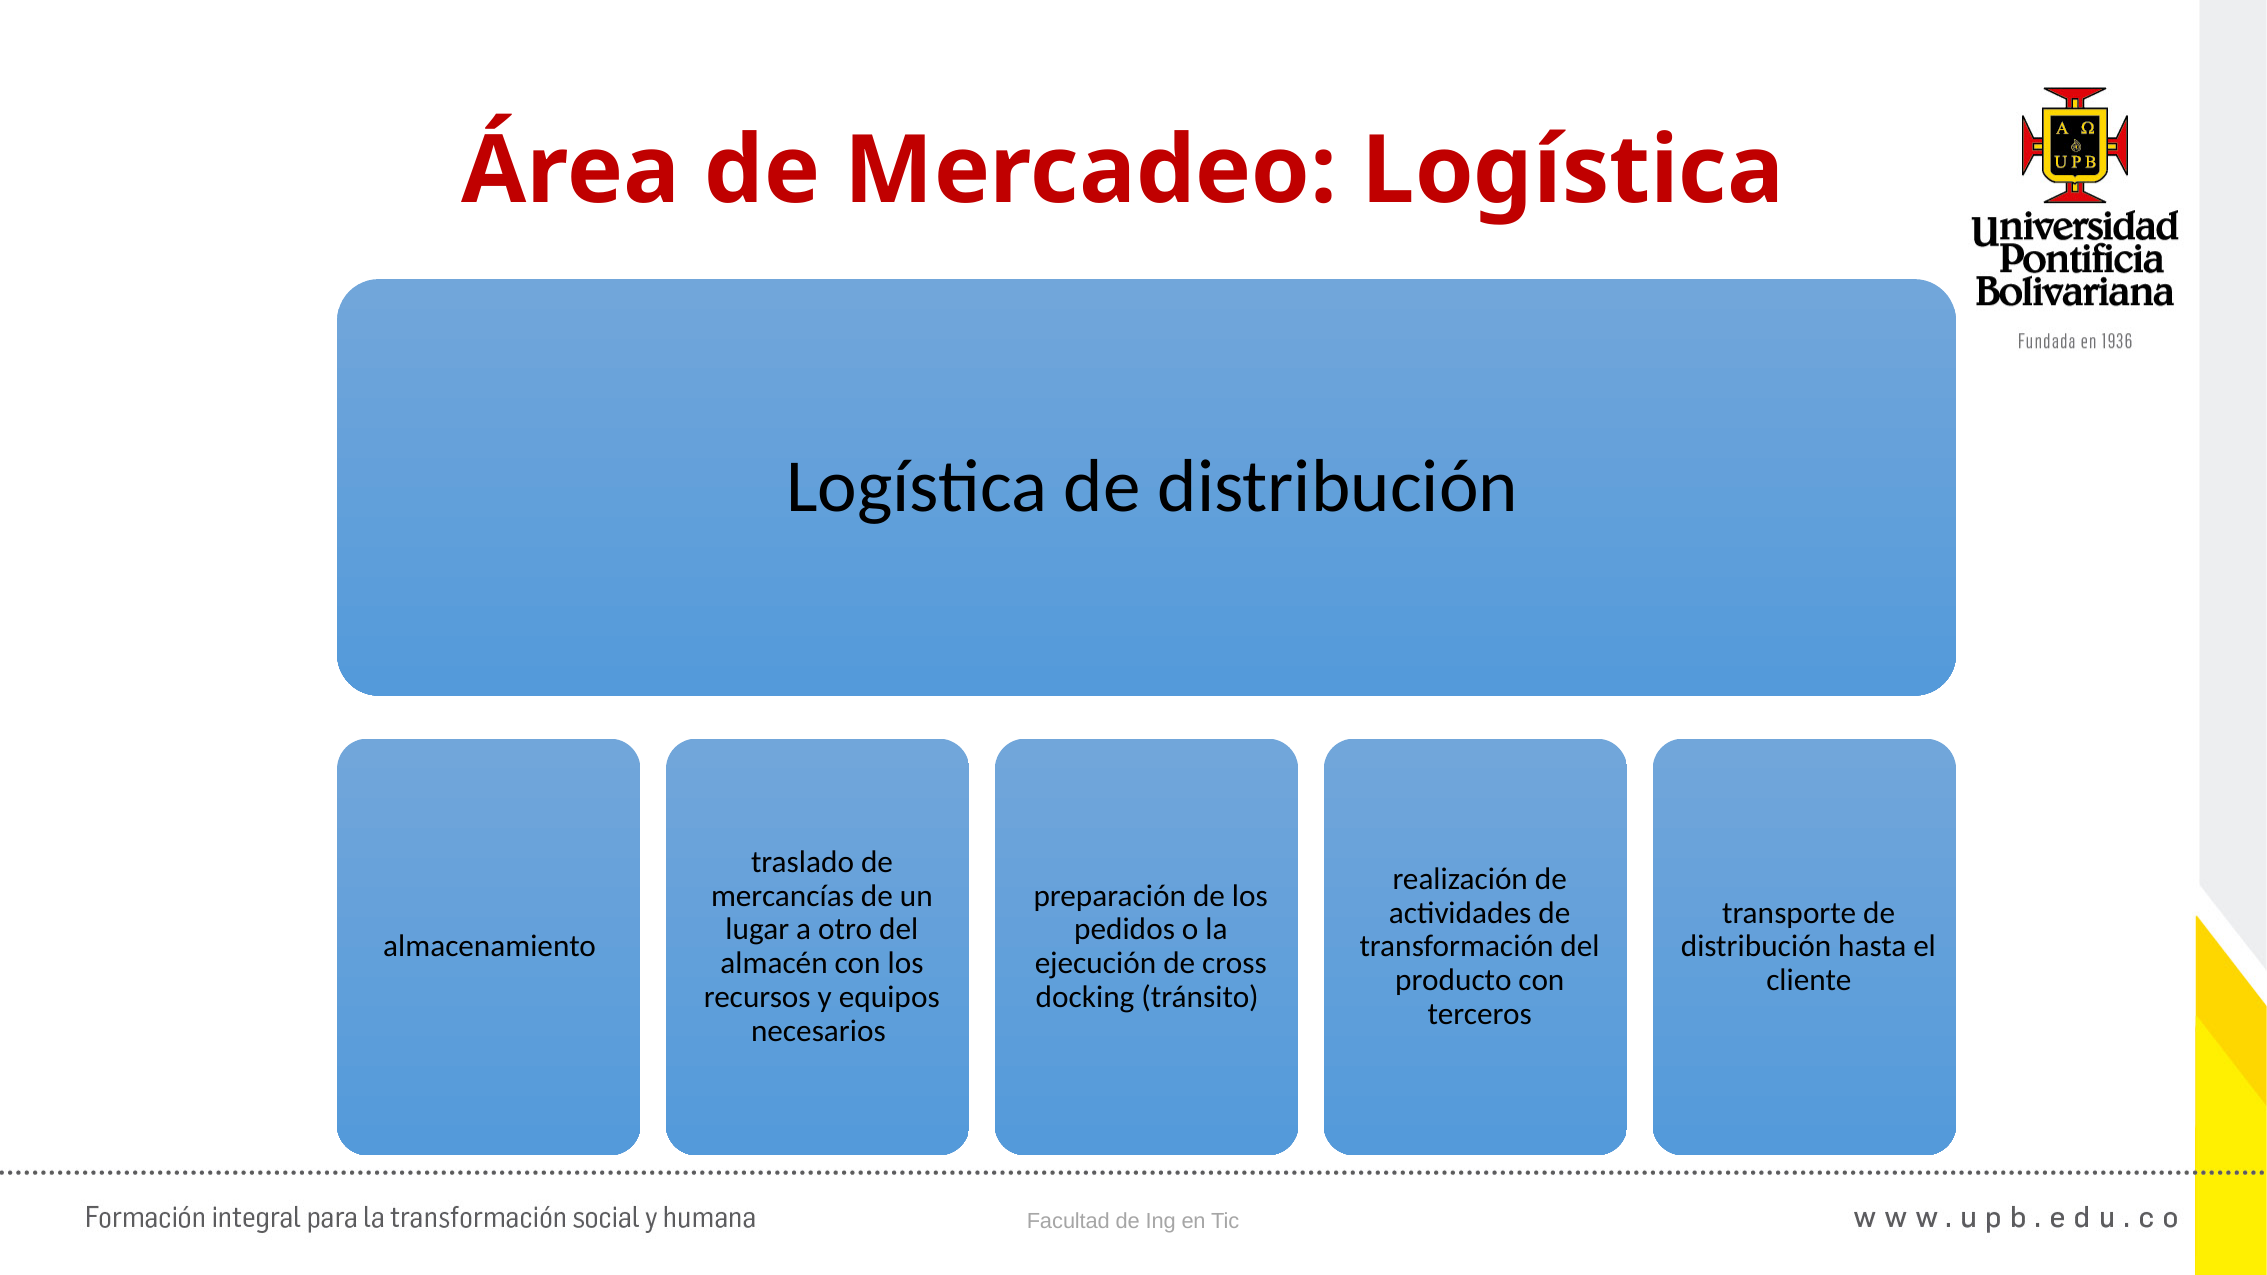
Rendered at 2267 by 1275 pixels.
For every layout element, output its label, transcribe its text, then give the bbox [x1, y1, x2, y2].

picture [0, 0, 2267, 1275]
title Área de Mercadeo: Logística [370, 92, 1901, 251]
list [336, 278, 1957, 1156]
